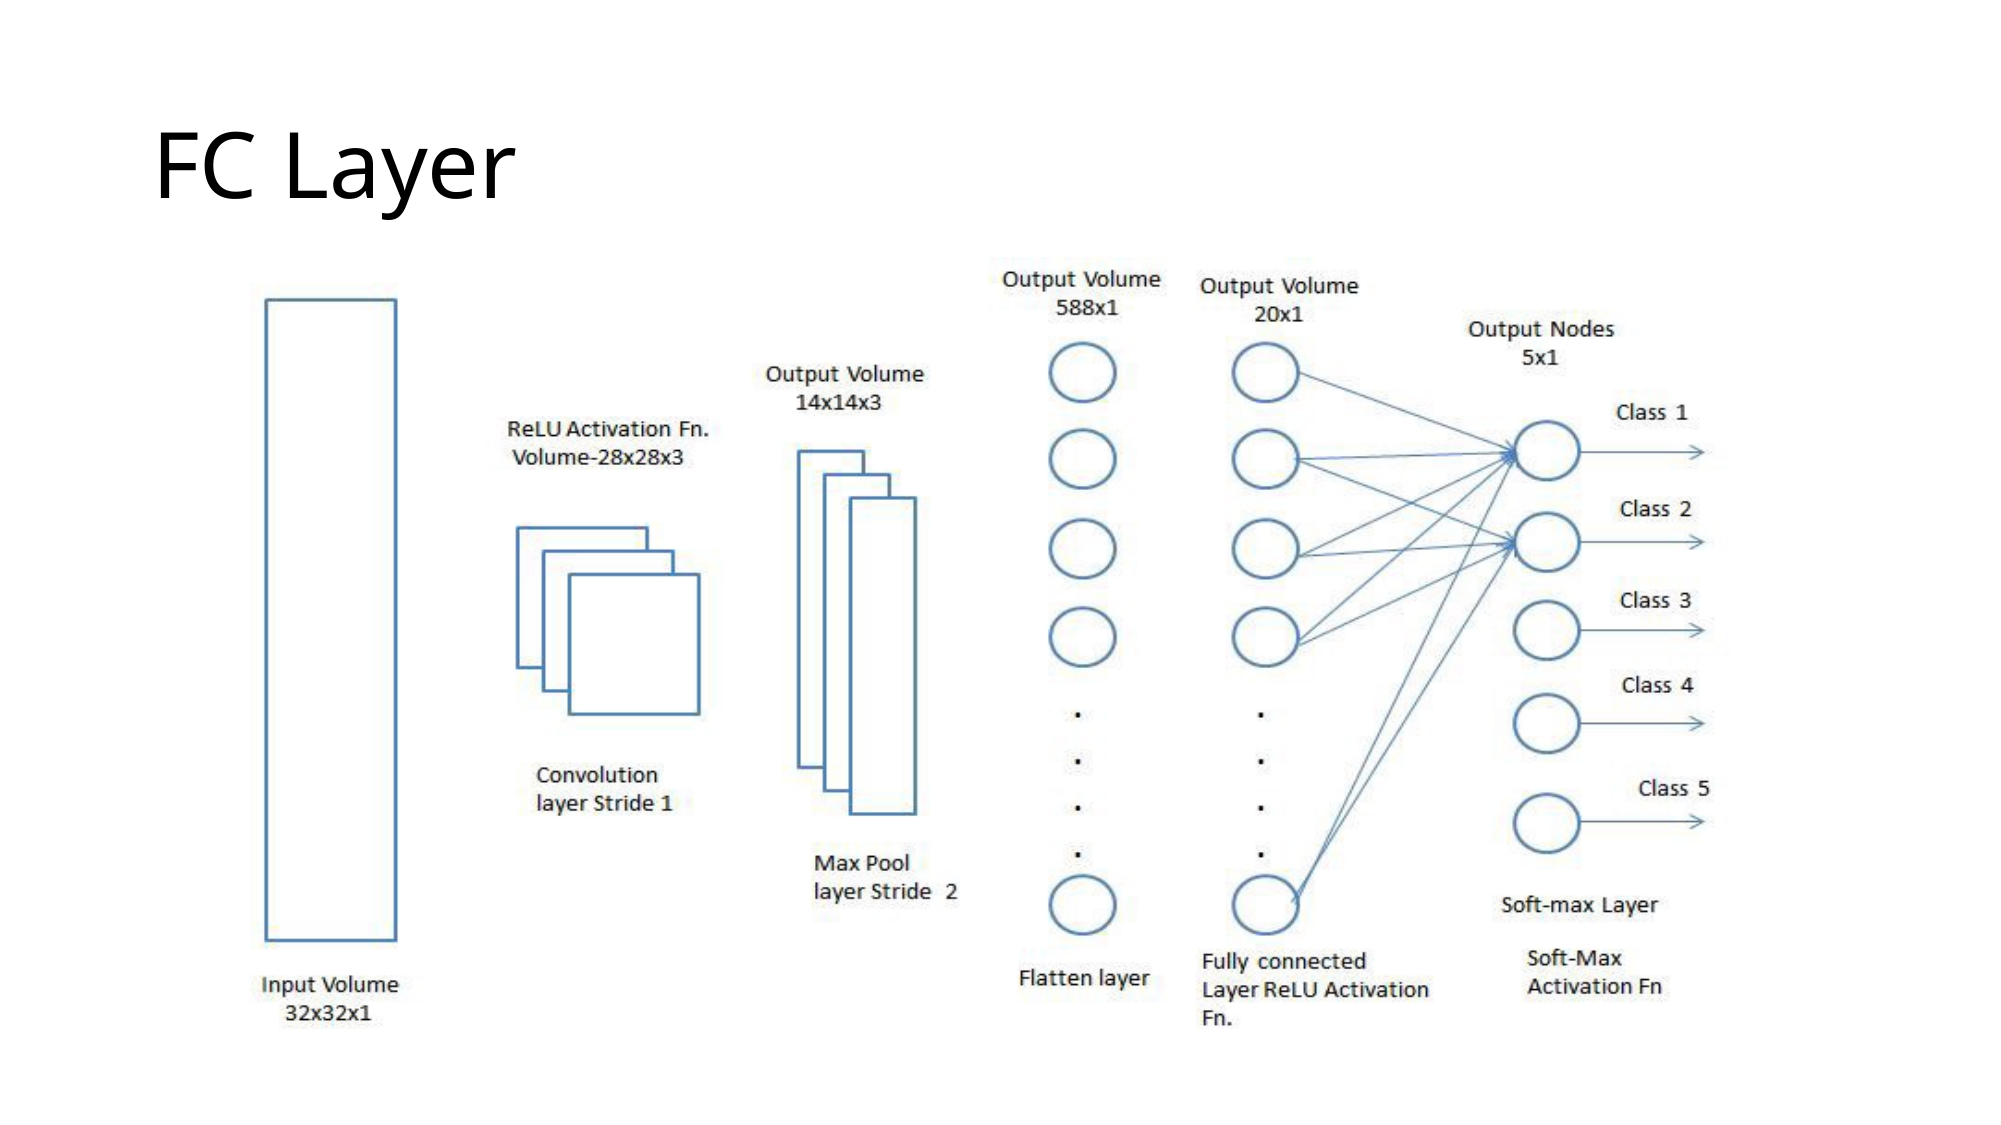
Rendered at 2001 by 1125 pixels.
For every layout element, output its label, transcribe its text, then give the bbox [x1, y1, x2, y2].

title FC Layer [137, 59, 1863, 278]
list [250, 257, 1733, 1034]
